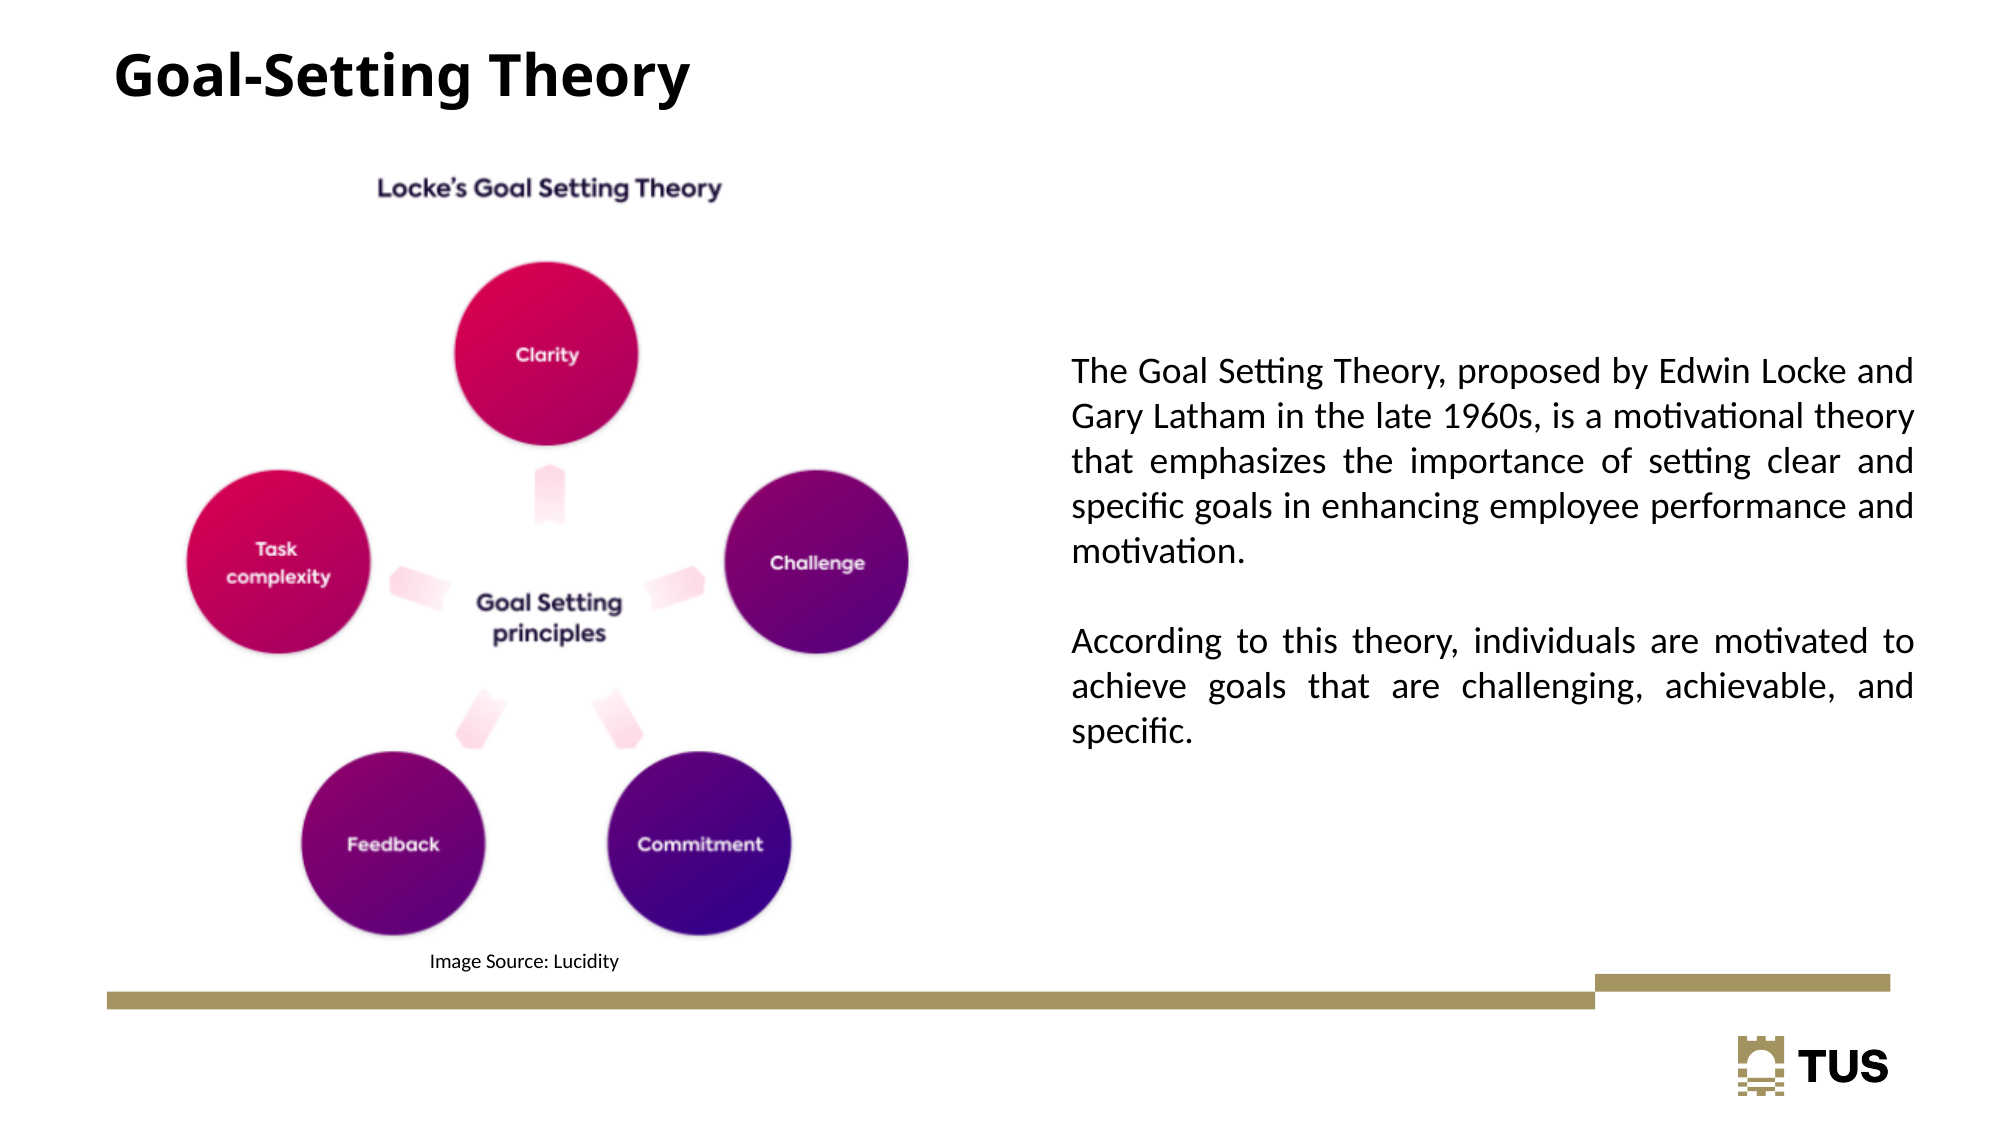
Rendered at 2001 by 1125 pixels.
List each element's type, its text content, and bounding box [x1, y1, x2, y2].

title Goal-Setting Theory [113, 38, 2000, 163]
picture [1738, 1036, 1888, 1096]
picture [132, 151, 966, 961]
text_box Image Source: Lucidity [415, 961, 635, 980]
text_box The Goal Setting Theory, proposed by Edwin Locke and Gary Latham in the late 1960s, is a motivational theory that emphasizes the importance of setting clear and specific goals in enhancing employee performance and motivation. According to this theory, individuals are motivated to achieve goals that are challenging, achievable, and specific. [1056, 338, 1931, 758]
